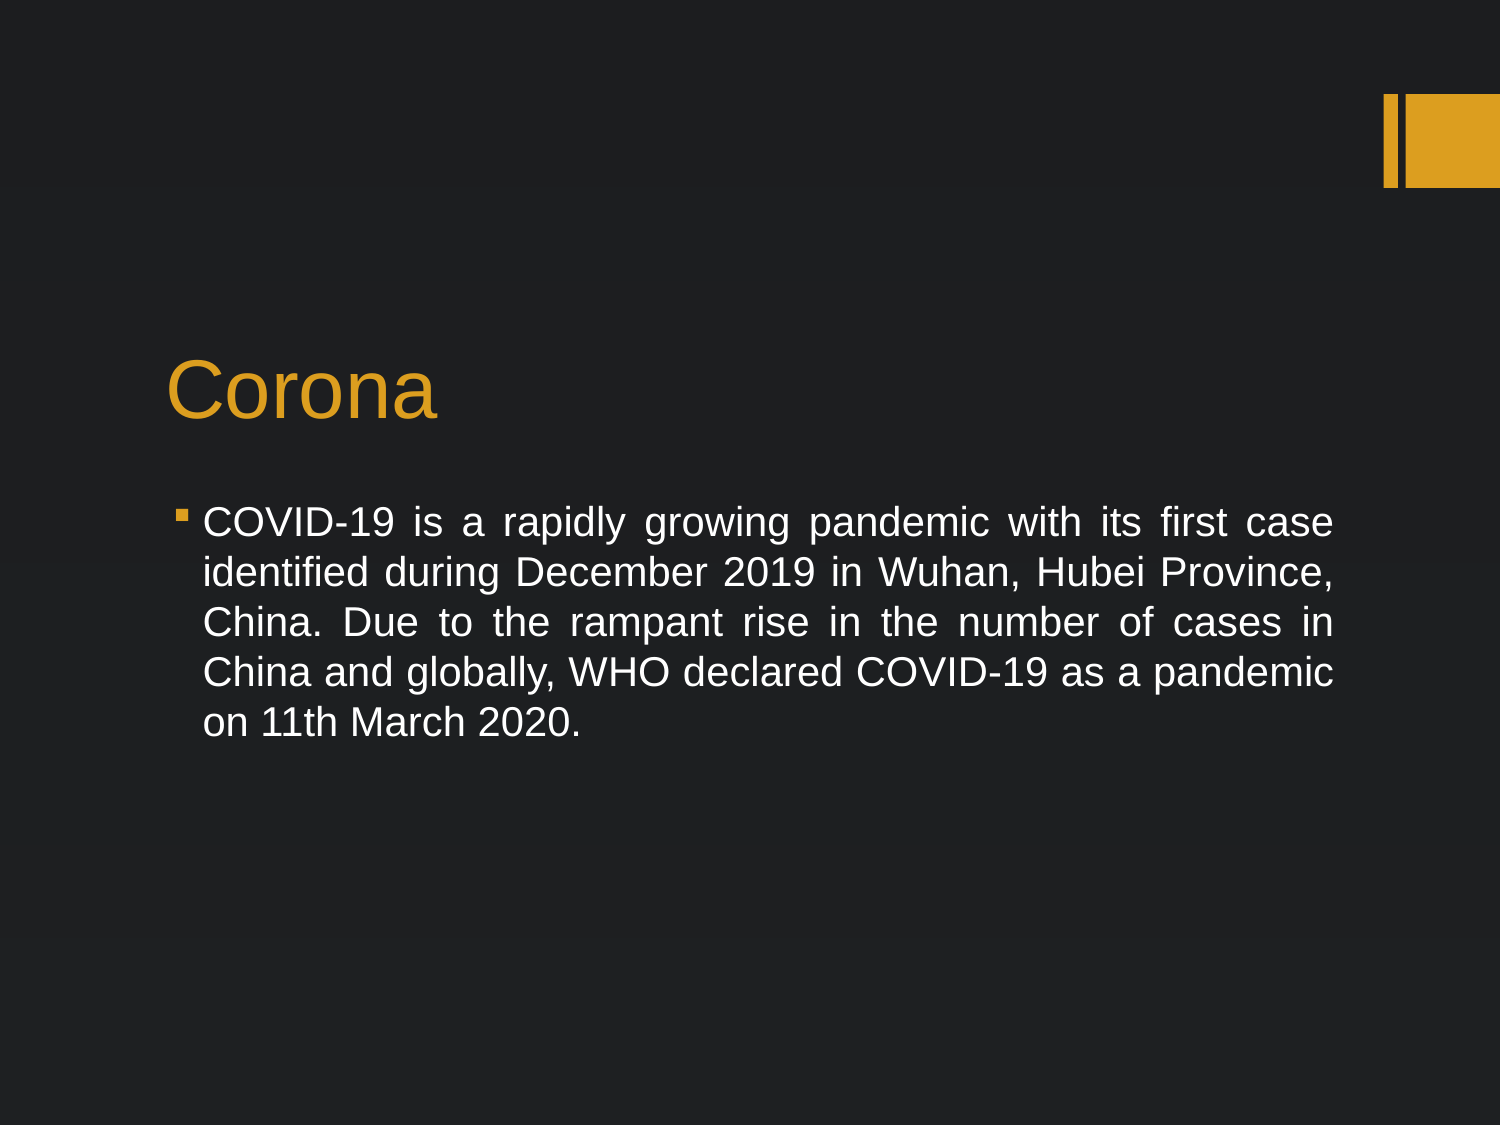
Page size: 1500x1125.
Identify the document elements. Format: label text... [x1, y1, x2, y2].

list COVID-19 is a rapidly growing pandemic with its first case identified during December 2019 in Wuhan, Hubei Province, China. Due to the rampant rise in the number of cases in China and globally, WHO declared COVID-19 as a pandemic on 11th March 2020. [150, 487, 1350, 1035]
title Corona [150, 253, 1350, 443]
